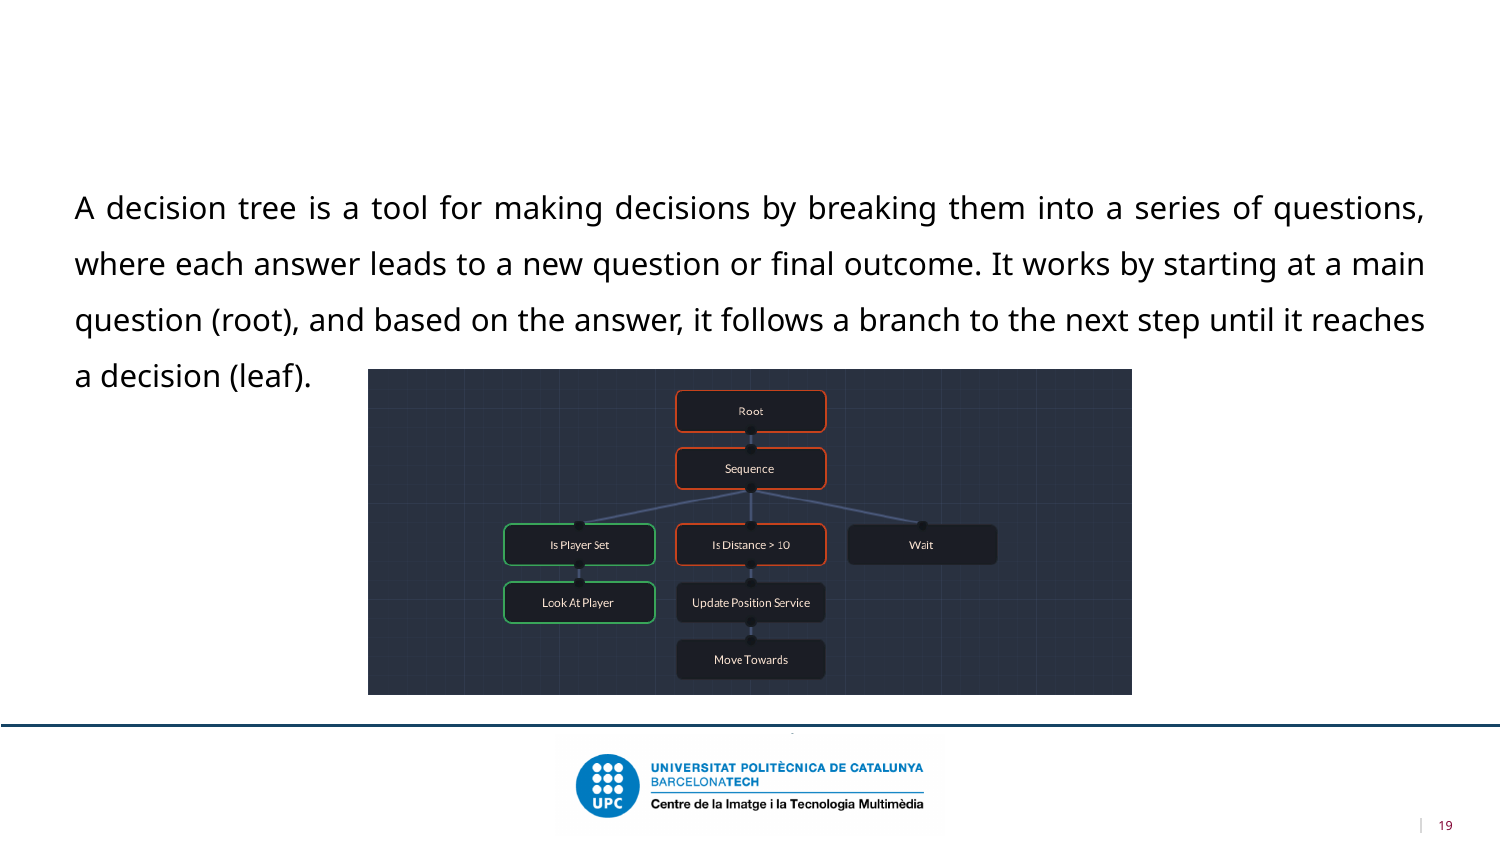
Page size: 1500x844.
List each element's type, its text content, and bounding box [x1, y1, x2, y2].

picture [555, 735, 945, 836]
list A decision tree is a tool for making decisions by breaking them into a series of questions, where each answer leads to a new question or final outcome. It works by starting at a main question (root), and based on the answer, it follows a branch to the next step until it reaches a decision (leaf). [74, 169, 1428, 735]
picture [368, 369, 1132, 695]
